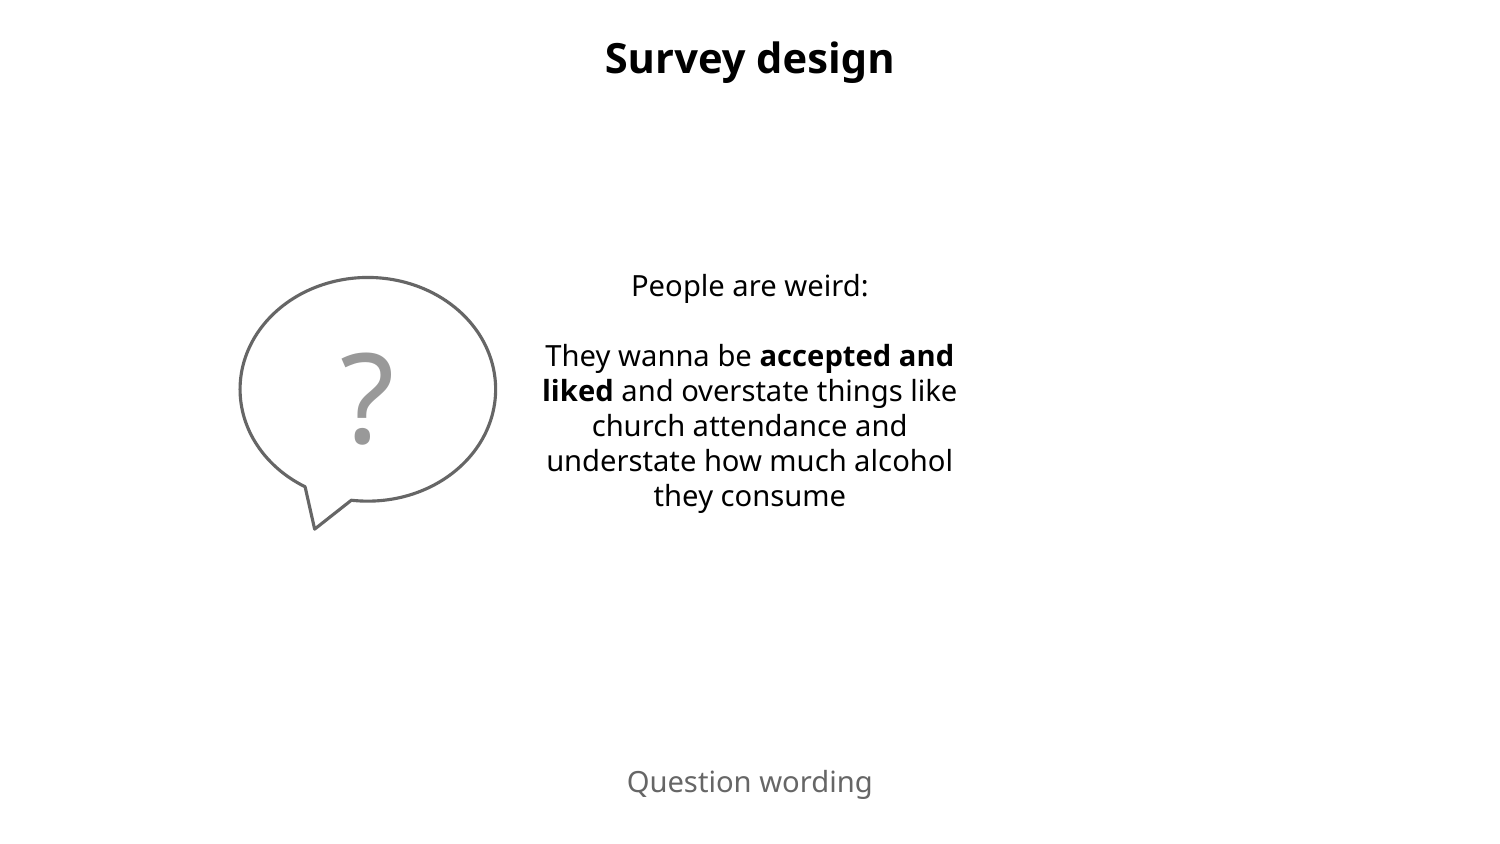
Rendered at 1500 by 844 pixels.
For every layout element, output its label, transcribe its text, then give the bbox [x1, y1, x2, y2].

text_box ? [312, 303, 424, 446]
subtitle Question wording [112, 748, 1388, 805]
text_box People are weird: They wanna be accepted and liked and overstate things like church attendance and understate how much alcohol they consume [517, 308, 982, 471]
text_box [240, 277, 496, 530]
title Survey design [112, 16, 1388, 101]
